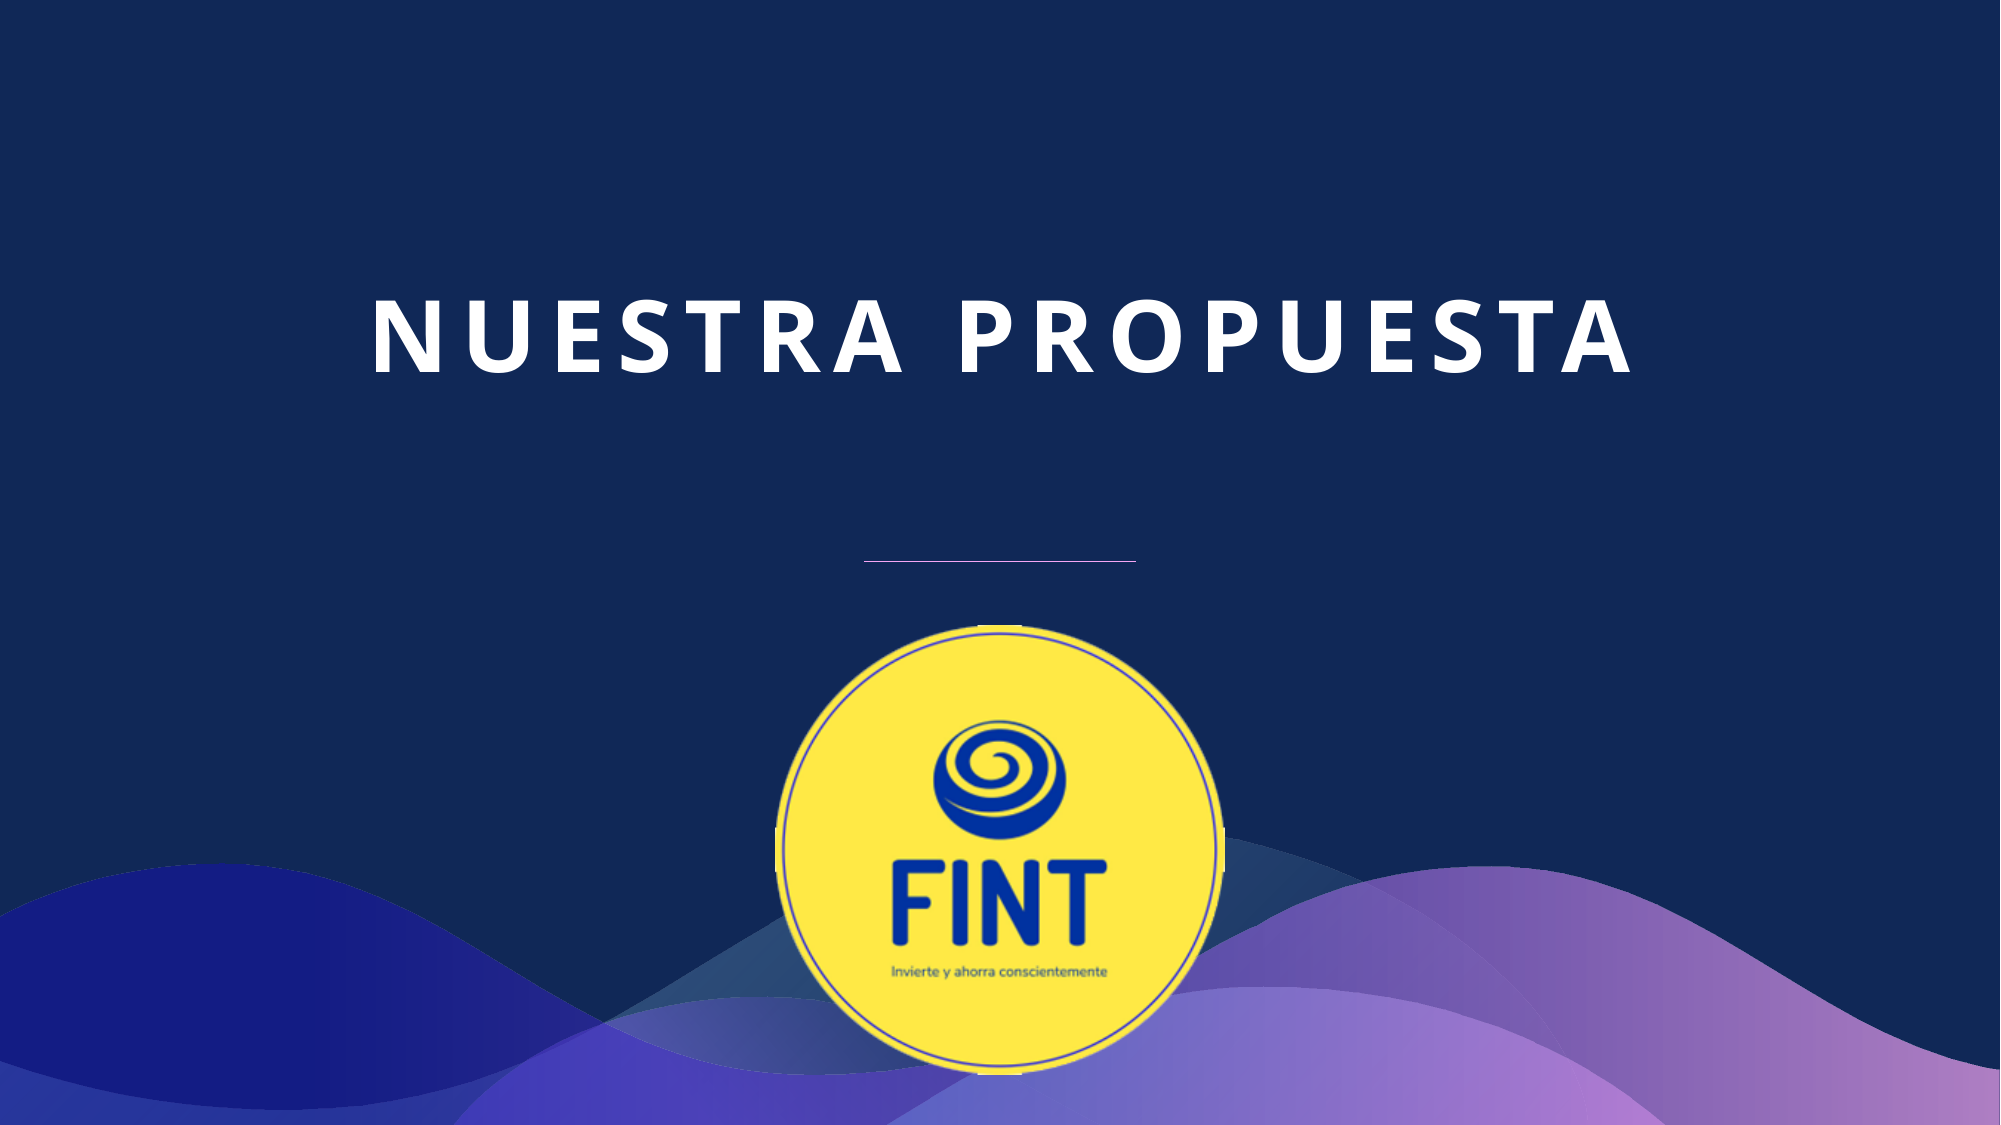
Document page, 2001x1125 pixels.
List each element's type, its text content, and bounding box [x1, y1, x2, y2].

picture [775, 625, 1225, 1075]
title Nuestra propuesta [249, 226, 1750, 402]
